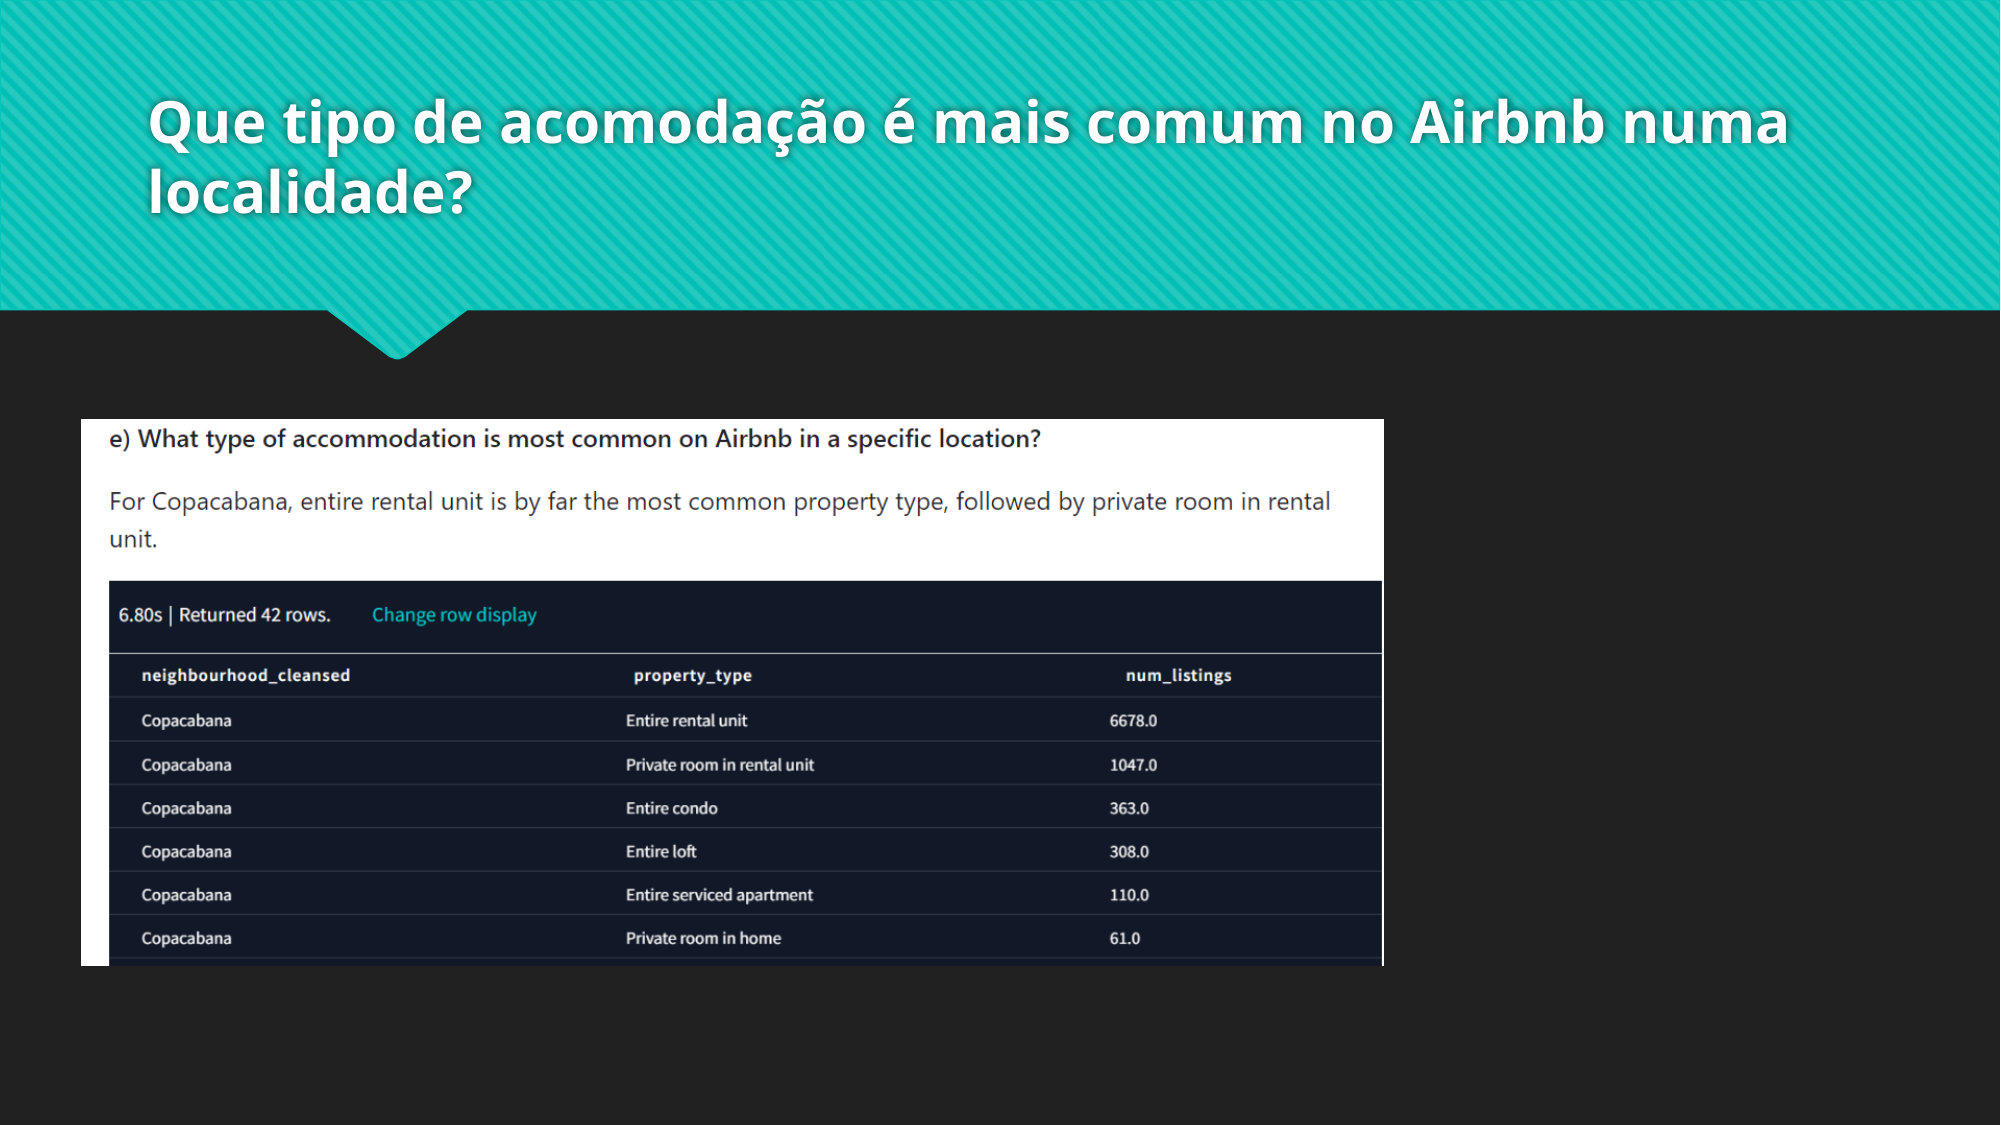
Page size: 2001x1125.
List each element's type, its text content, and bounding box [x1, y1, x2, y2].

picture [80, 419, 1384, 966]
picture [1, 1, 1999, 357]
title Que tipo de acomodação é mais comum no Airbnb numa localidade? [132, 73, 1868, 233]
